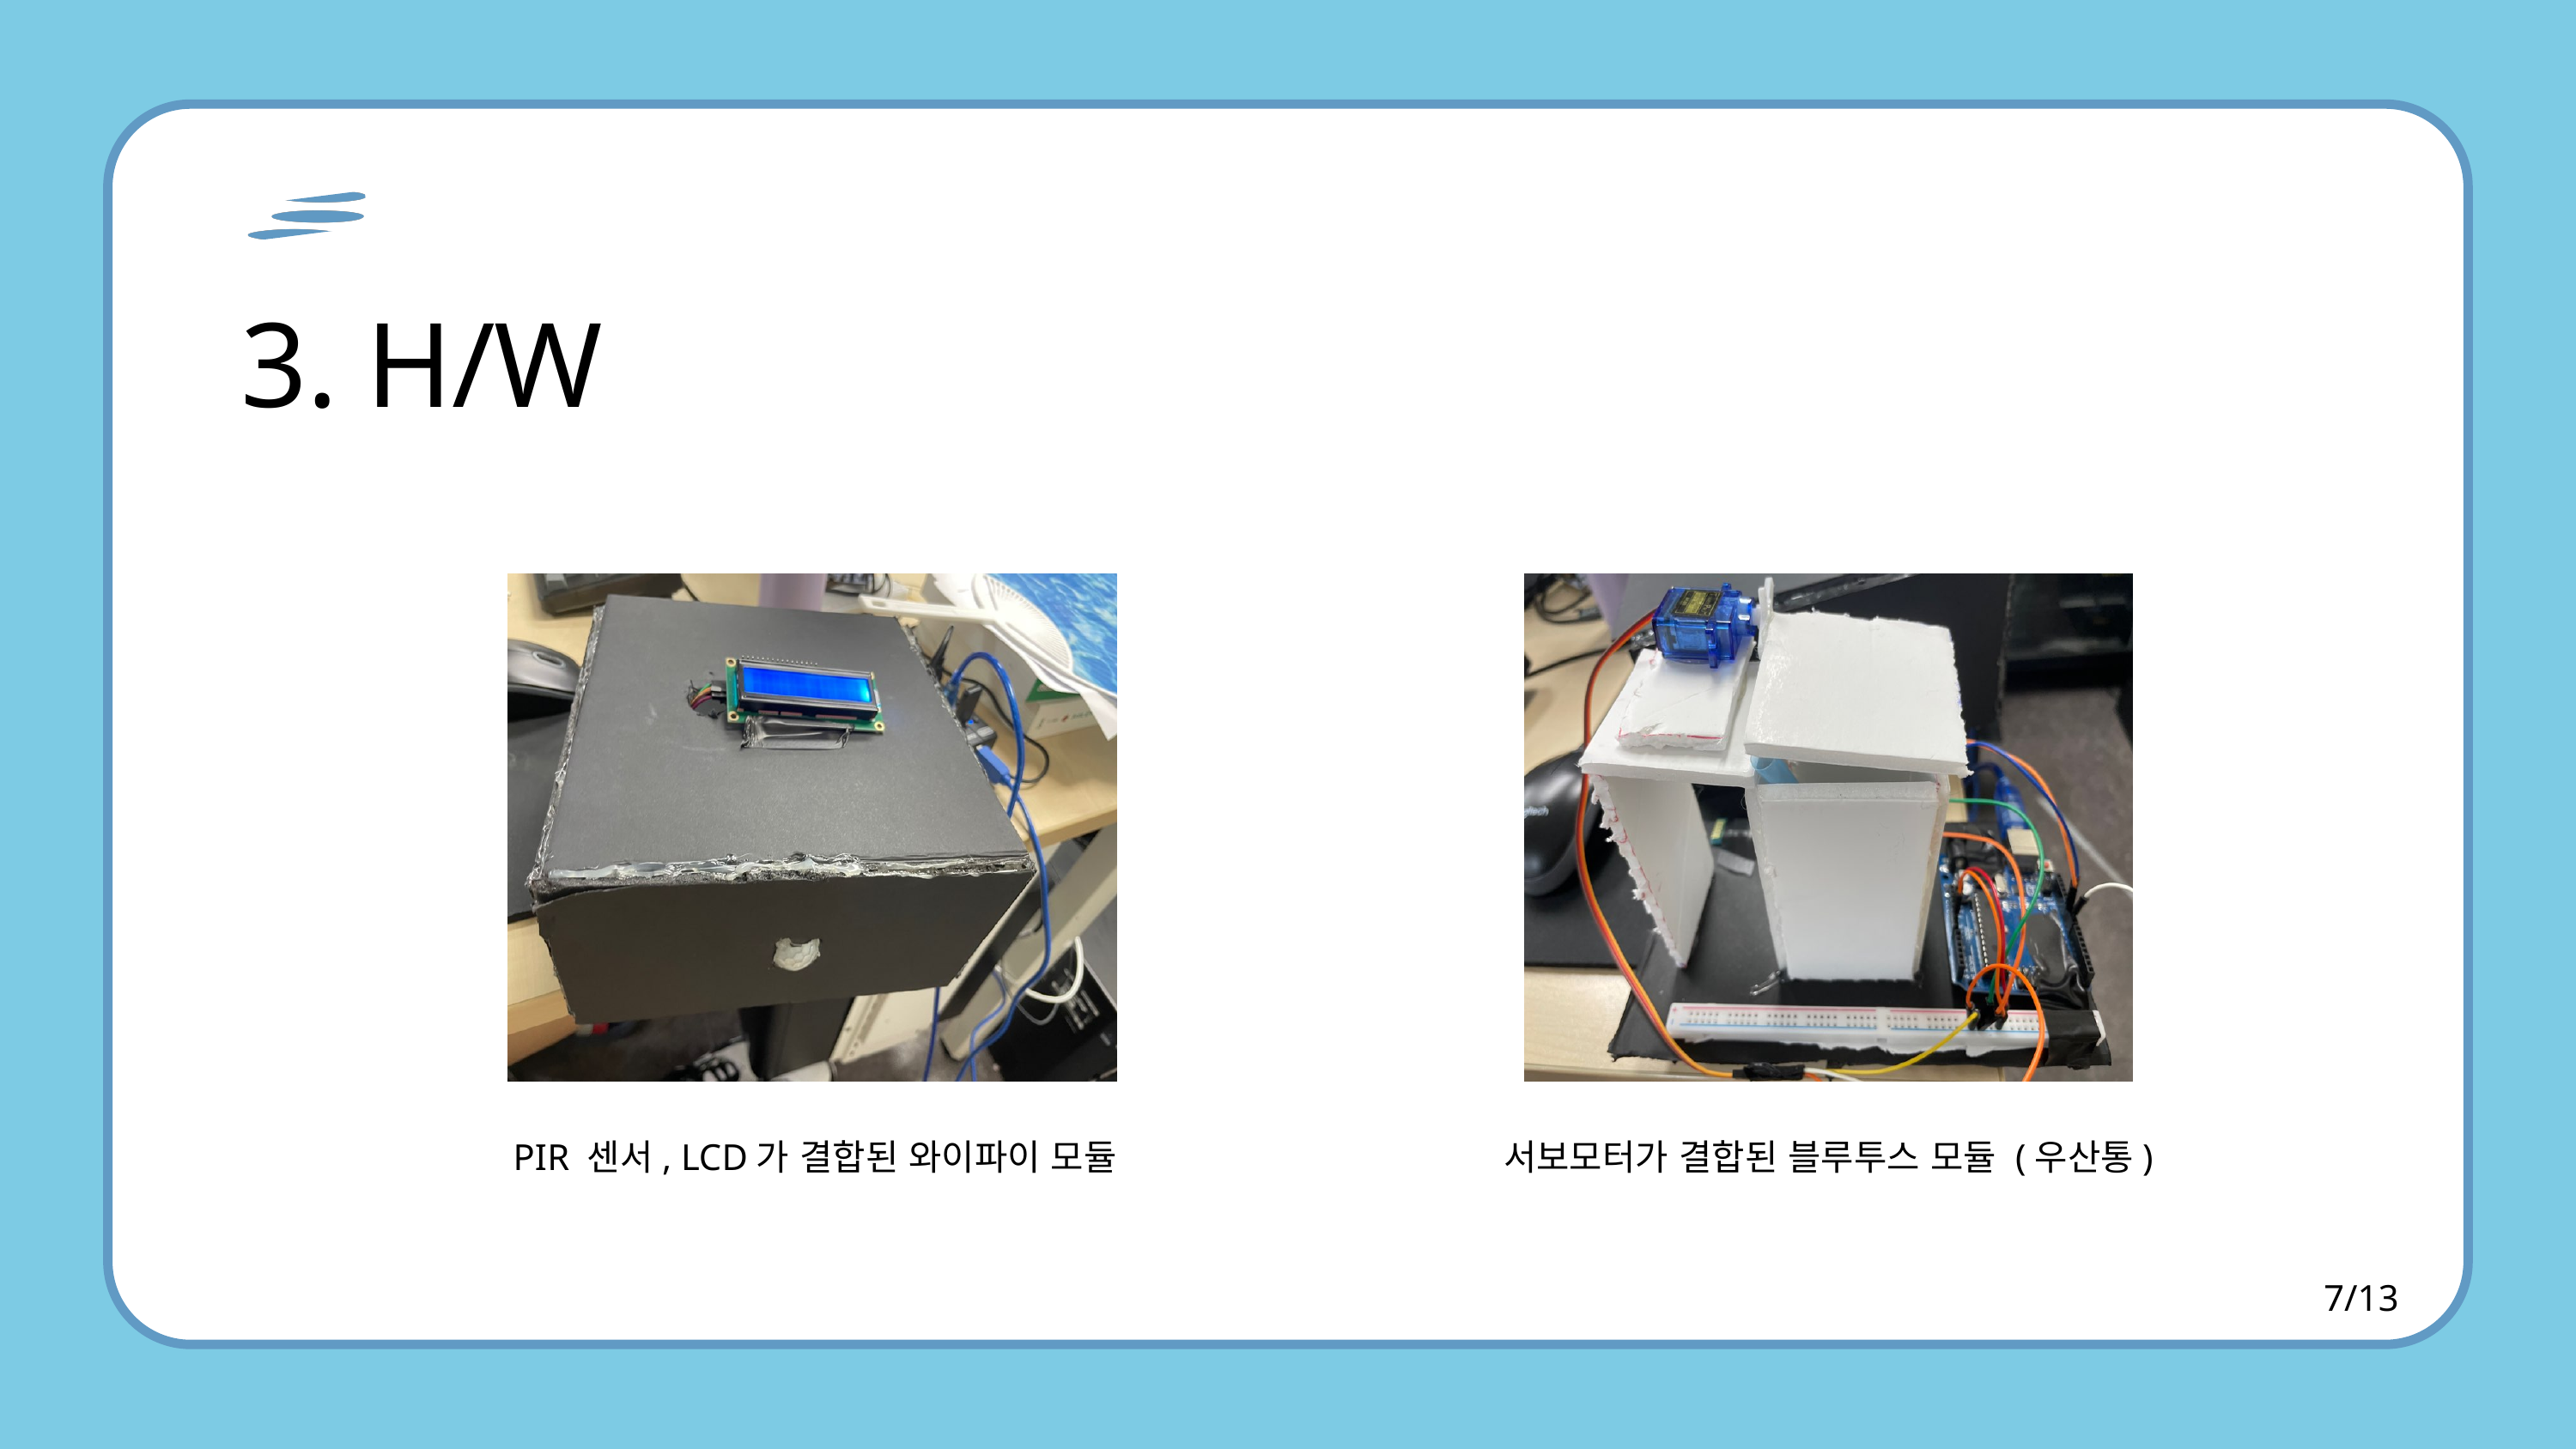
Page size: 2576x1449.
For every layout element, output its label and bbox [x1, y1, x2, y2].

picture [507, 573, 1117, 1082]
text_box [107, 103, 2469, 1345]
picture [1523, 573, 2133, 1082]
